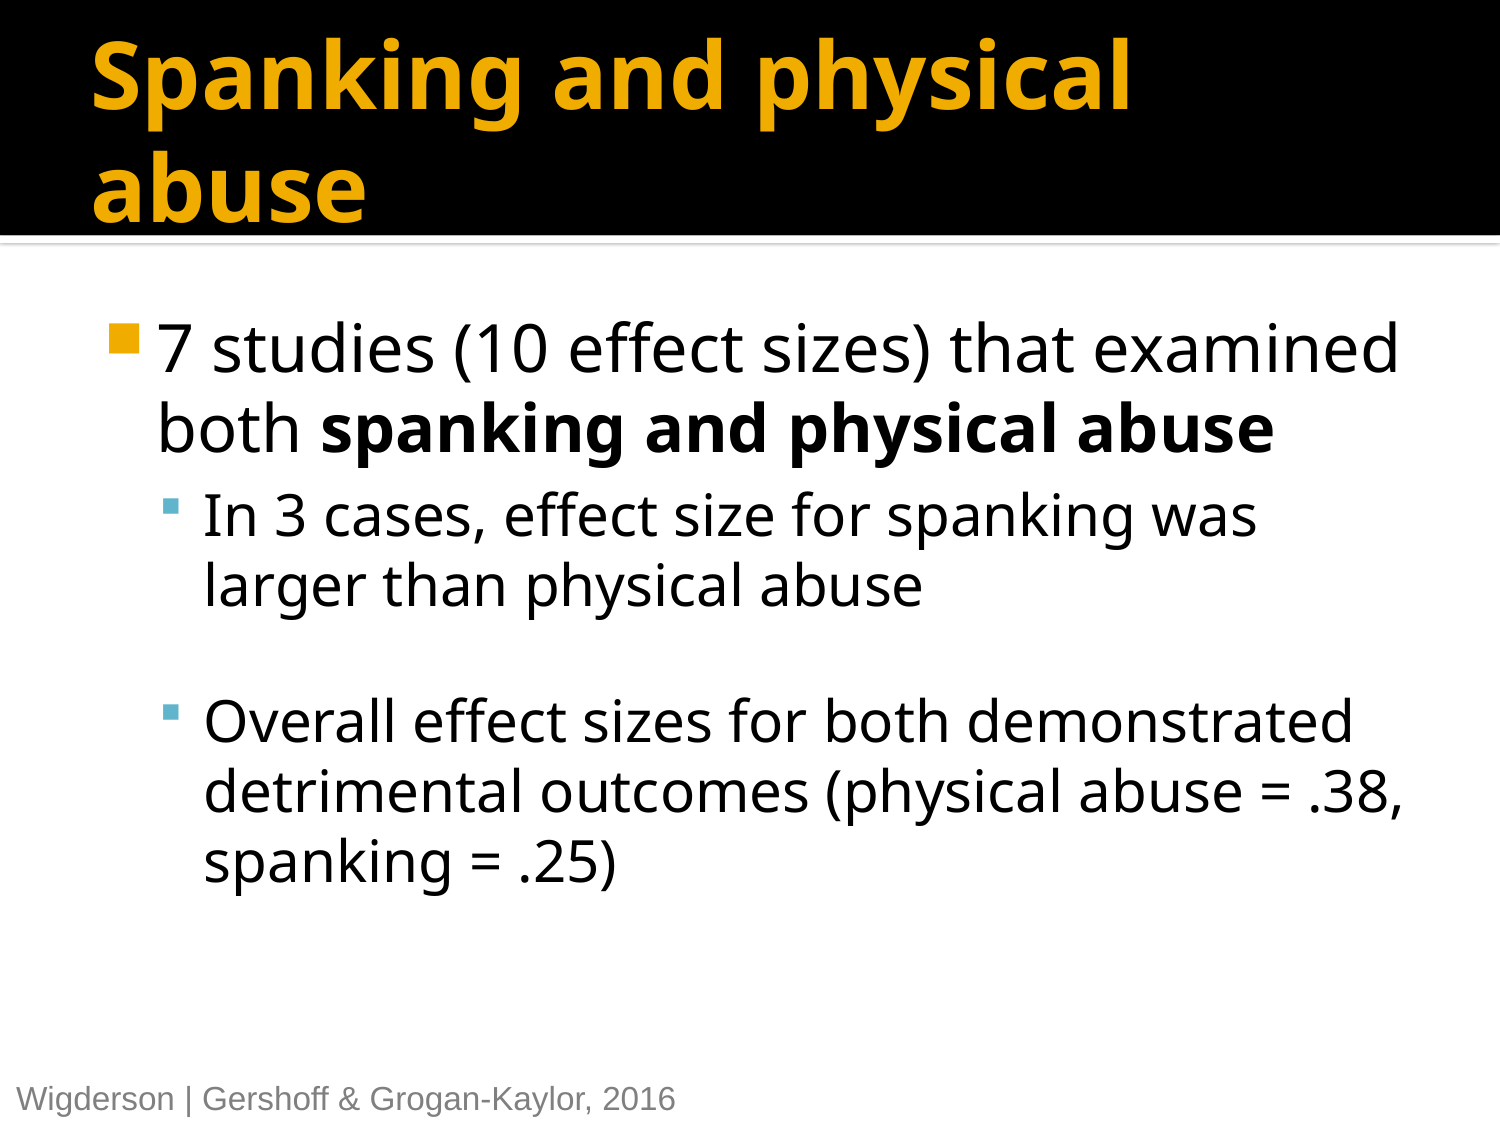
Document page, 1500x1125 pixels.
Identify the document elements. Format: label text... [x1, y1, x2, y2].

title Spanking and physical abuse [75, 25, 1425, 231]
text_box Wigderson | Gershoff & Grogan-Kaylor, 2016 [1, 1069, 693, 1125]
list 7 studies (10 effect sizes) that examined both spanking and physical abuse In 3 cases, effect size for spanking was larger than physical abuse Overall effect sizes for both demonstrated detrimental outcomes (physical abuse = .38, spanking = .25) [75, 291, 1425, 1050]
